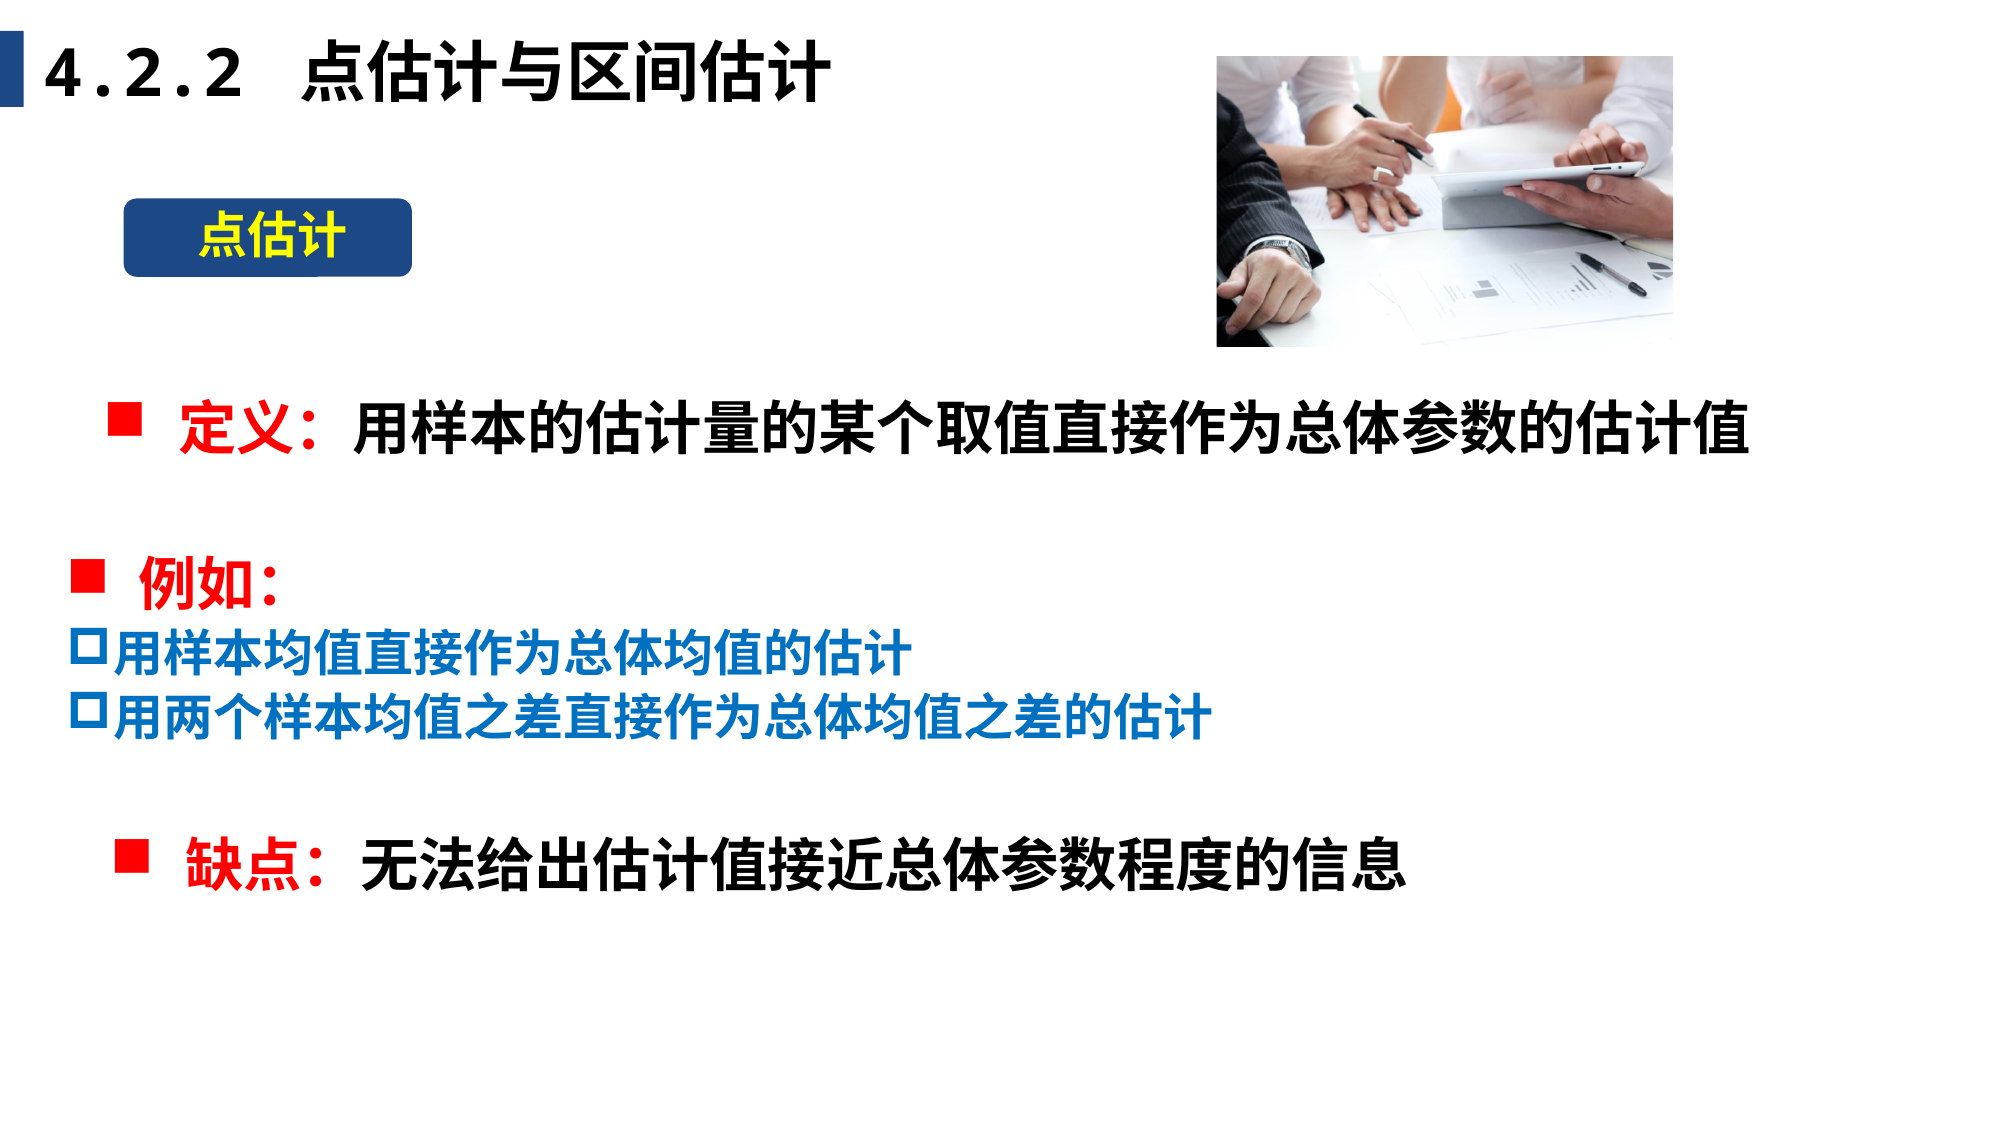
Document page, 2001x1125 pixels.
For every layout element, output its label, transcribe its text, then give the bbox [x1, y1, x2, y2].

text_box [0, 30, 24, 107]
text_box [126, 272, 409, 277]
picture [1216, 55, 1674, 347]
text_box 点估计 [82, 196, 463, 272]
text_box 例如： 用样本均值直接作为总体均值的估计 用两个样本均值之差直接作为总体均值之差的估计 [0, 548, 1767, 754]
text_box 缺点：无法给出估计值接近总体参数程度的信息 [95, 828, 1542, 906]
text_box 4.2.2 点估计与区间估计 [28, 22, 870, 117]
text_box 定义：用样本的估计量的某个取值直接作为总体参数的估计值 [88, 391, 1813, 470]
